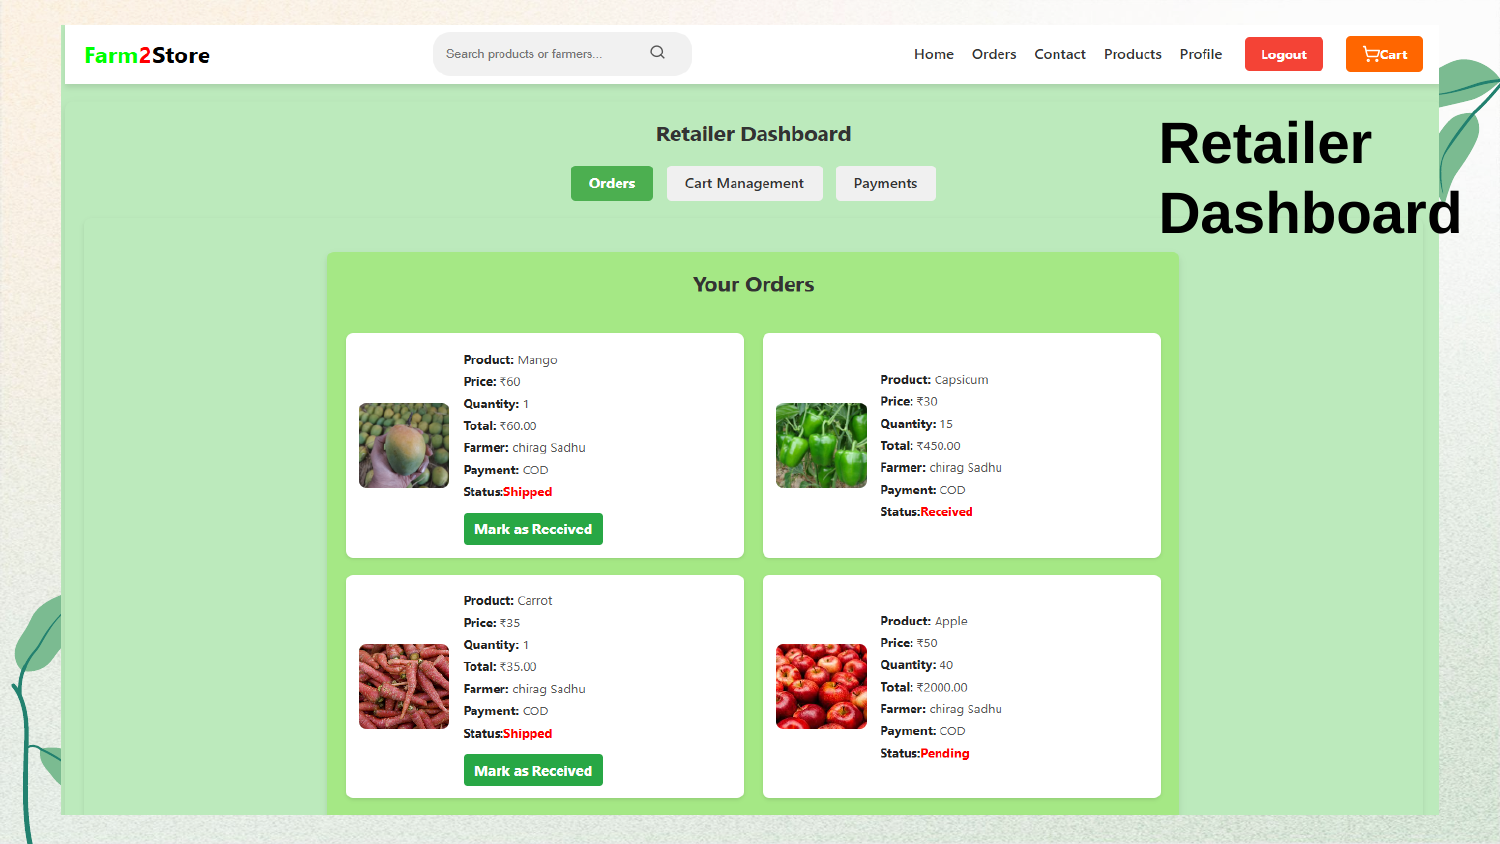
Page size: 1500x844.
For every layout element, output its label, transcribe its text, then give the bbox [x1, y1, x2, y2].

text_box Retailer Dashboard [1444, 97, 1500, 253]
picture [61, 25, 1439, 815]
